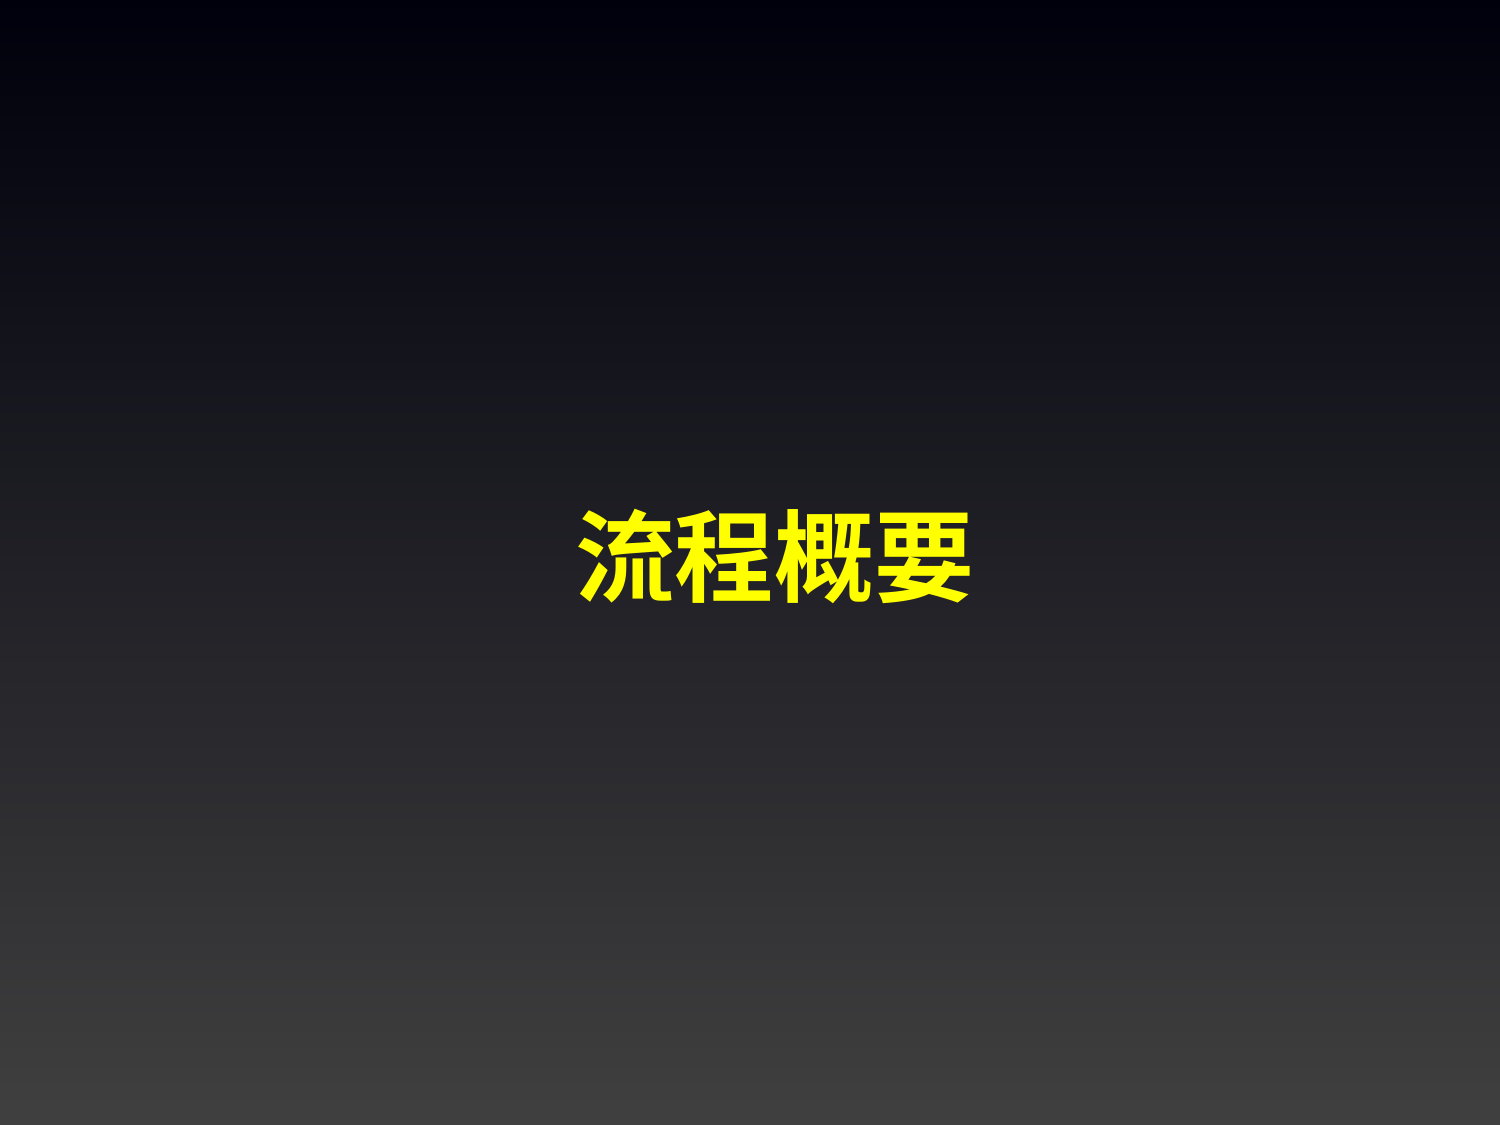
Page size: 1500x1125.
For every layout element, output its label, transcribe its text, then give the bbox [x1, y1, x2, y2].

text_box 流程概要 [137, 487, 1413, 623]
